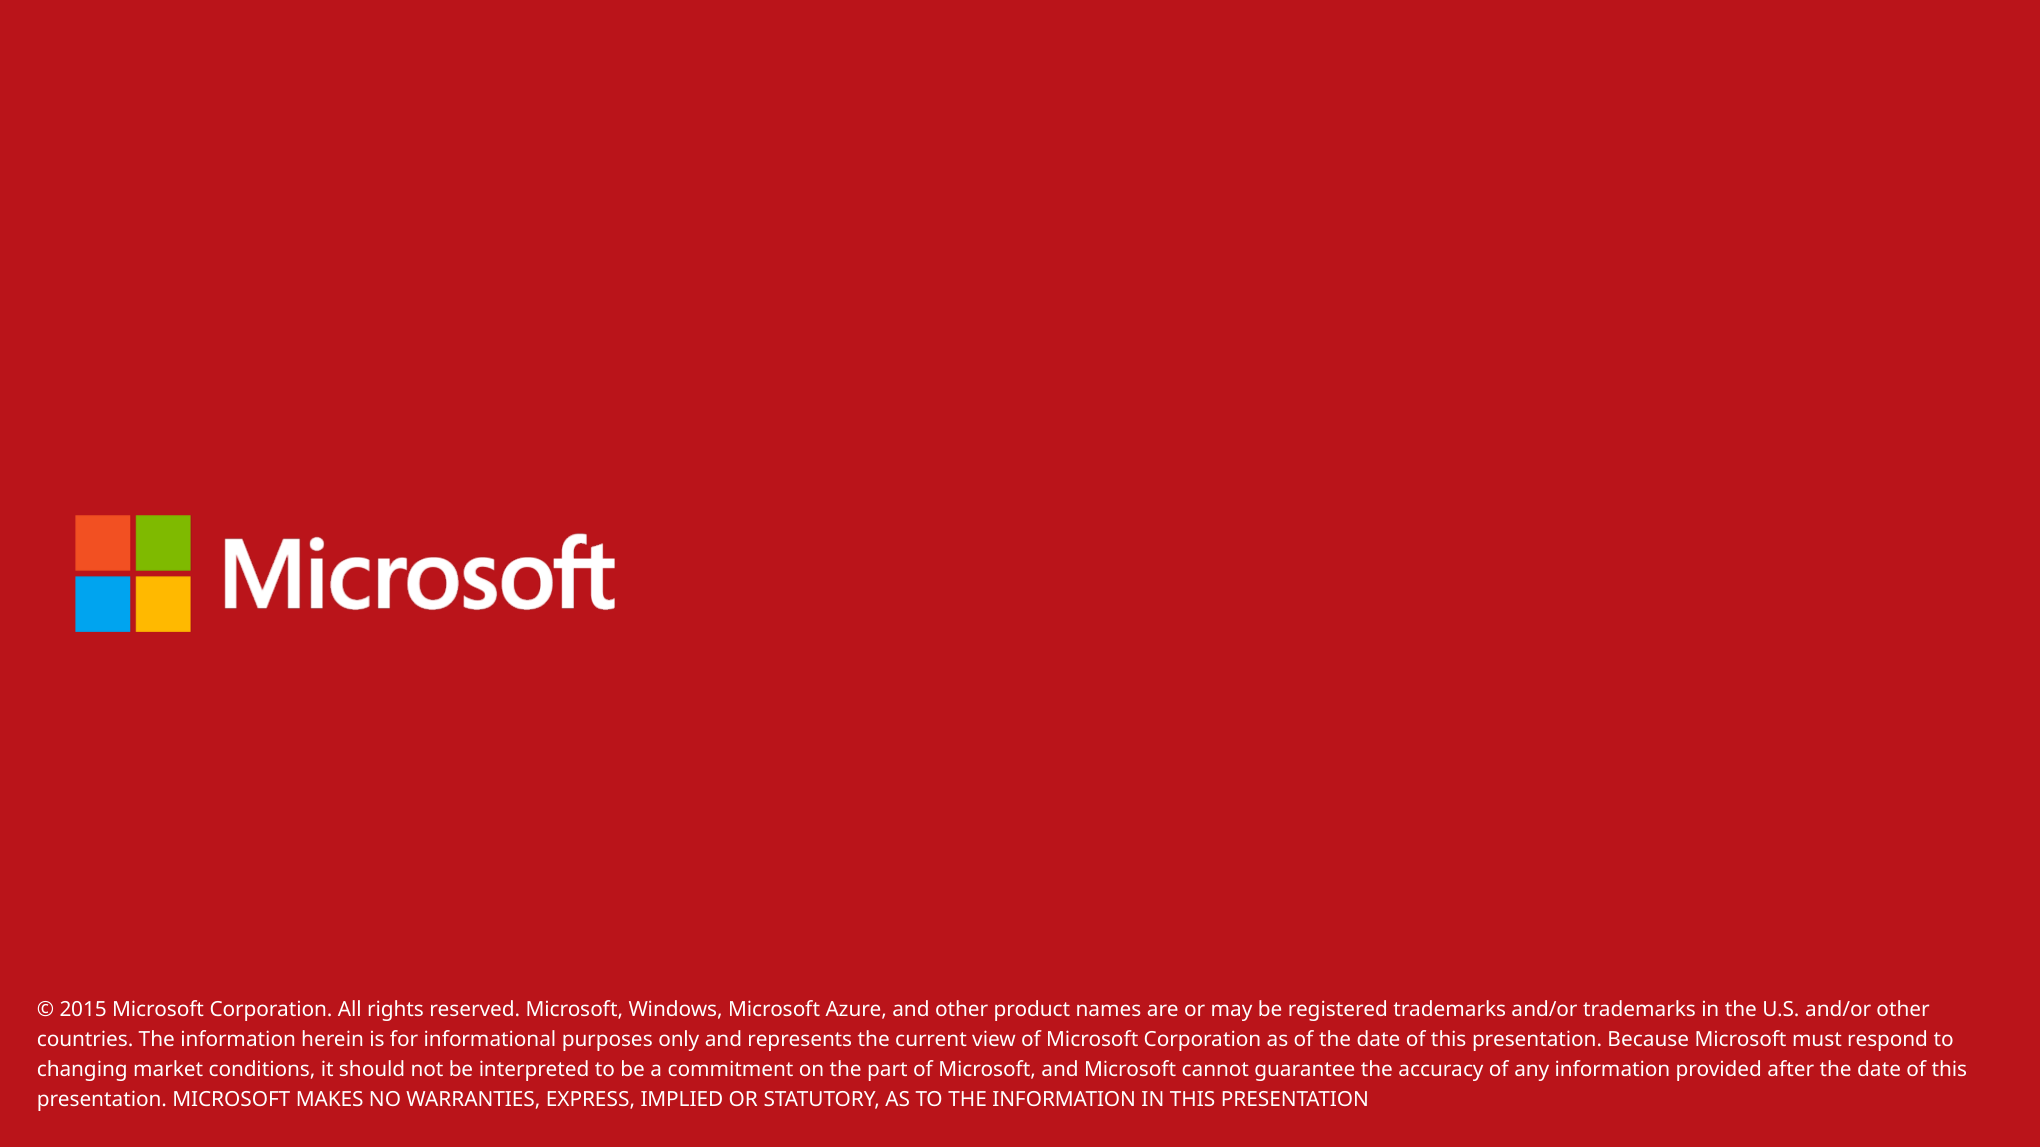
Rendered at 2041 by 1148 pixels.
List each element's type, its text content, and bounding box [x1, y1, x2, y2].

text_box © 2015 Microsoft Corporation. All rights reserved. Microsoft, Windows, Microsoft Azure, and other product names are or may be registered trademarks and/or trademarks in the U.S. and/or other countries. The information herein is for informational purposes only and represents the current view of Microsoft Corporation as of the date of this presentation. Because Microsoft must respond to changing market conditions, it should not be interpreted to be a commitment on the part of Microsoft, and Microsoft cannot guarantee the accuracy of any information provided after the date of this presentation. MICROSOFT MAKES NO WARRANTIES, EXPRESS, IMPLIED OR STATUTORY, AS TO THE INFORMATION IN THIS PRESENTATION [22, 982, 1990, 1118]
picture [75, 515, 616, 632]
